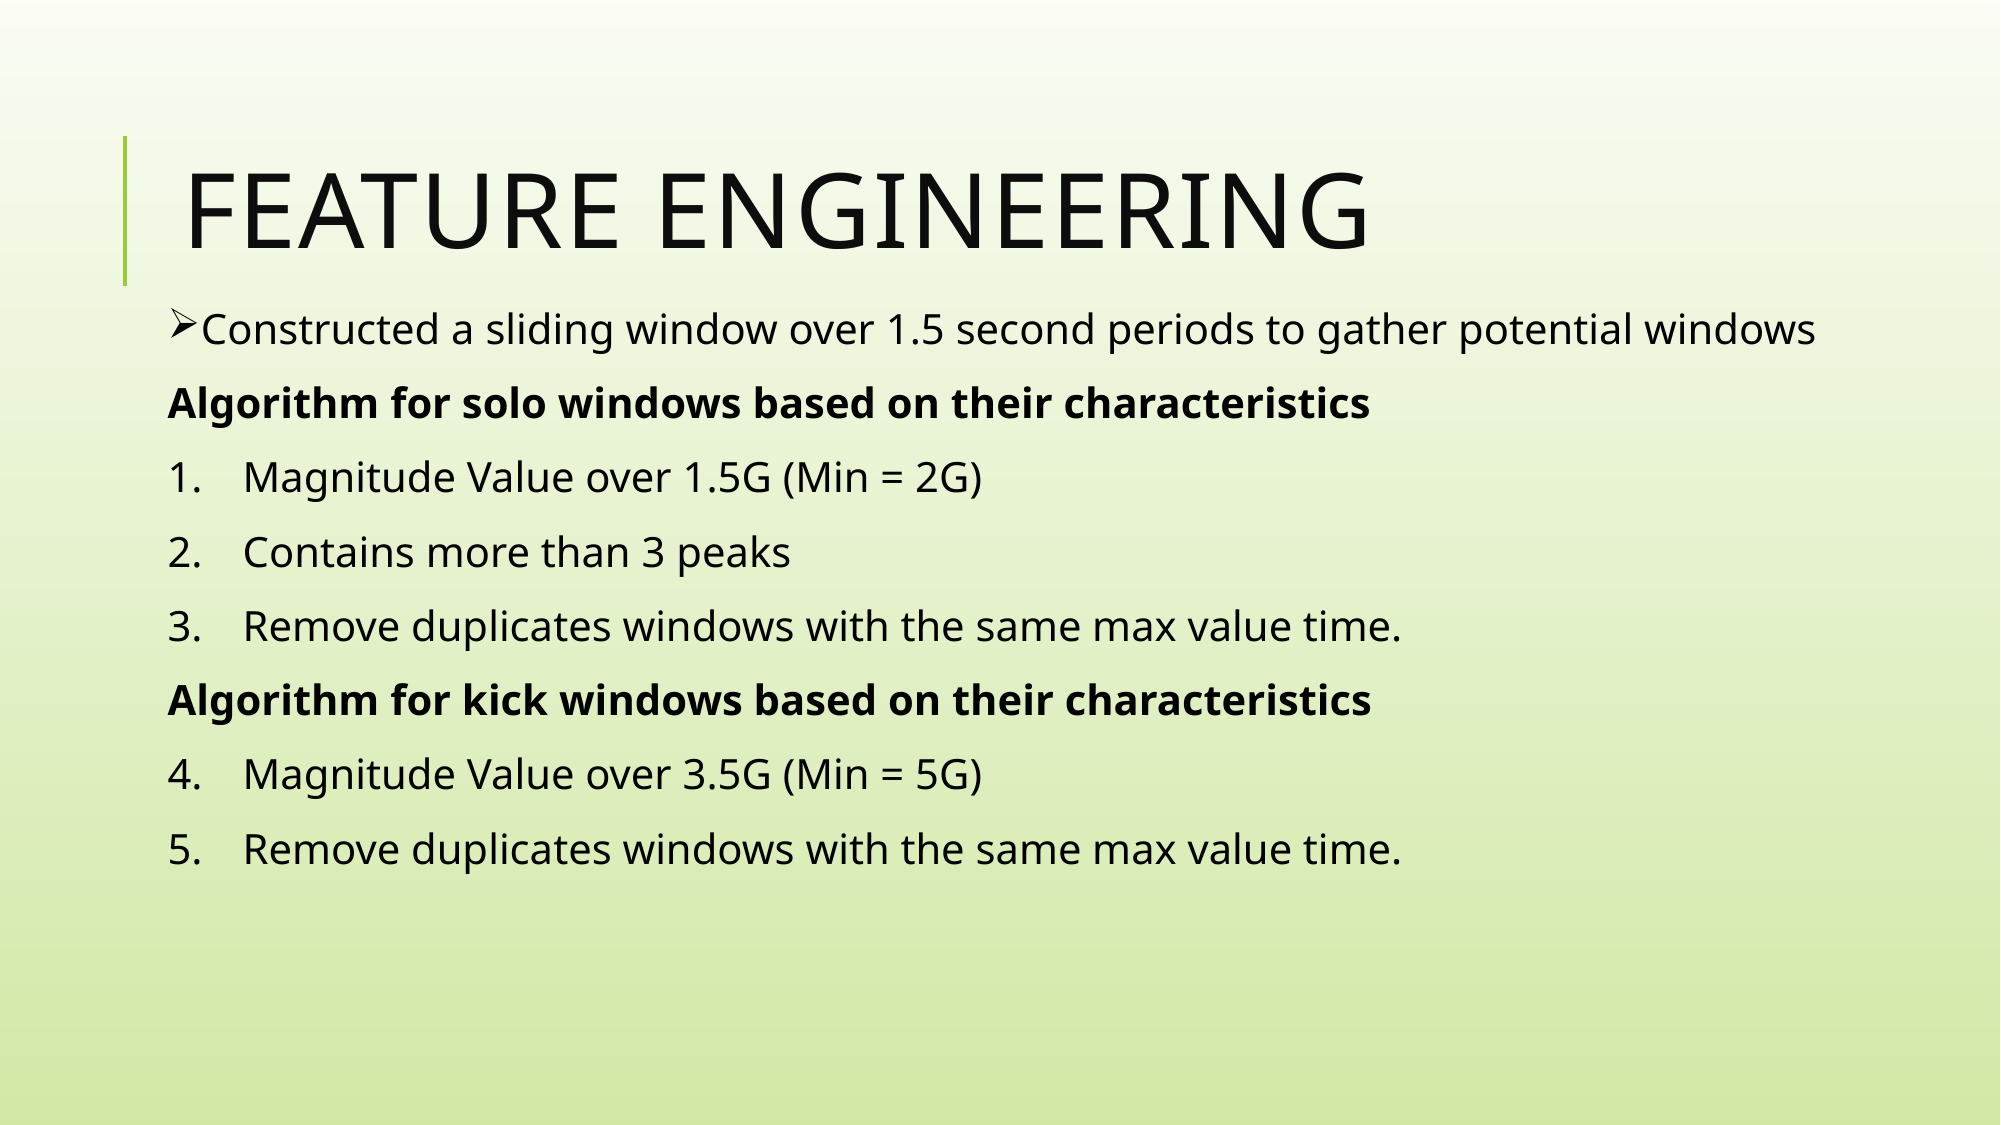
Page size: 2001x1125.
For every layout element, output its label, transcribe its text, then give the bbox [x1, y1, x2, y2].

list Constructed a sliding window over 1.5 second periods to gather potential windows Algorithm for solo windows based on their characteristics Magnitude Value over 1.5G (Min = 2G) Contains more than 3 peaks Remove duplicates windows with the same max value time. Algorithm for kick windows based on their characteristics Magnitude Value over 3.5G (Min = 5G) Remove duplicates windows with the same max value time. [160, 300, 1832, 1033]
title Feature Engineering [168, 96, 1763, 300]
